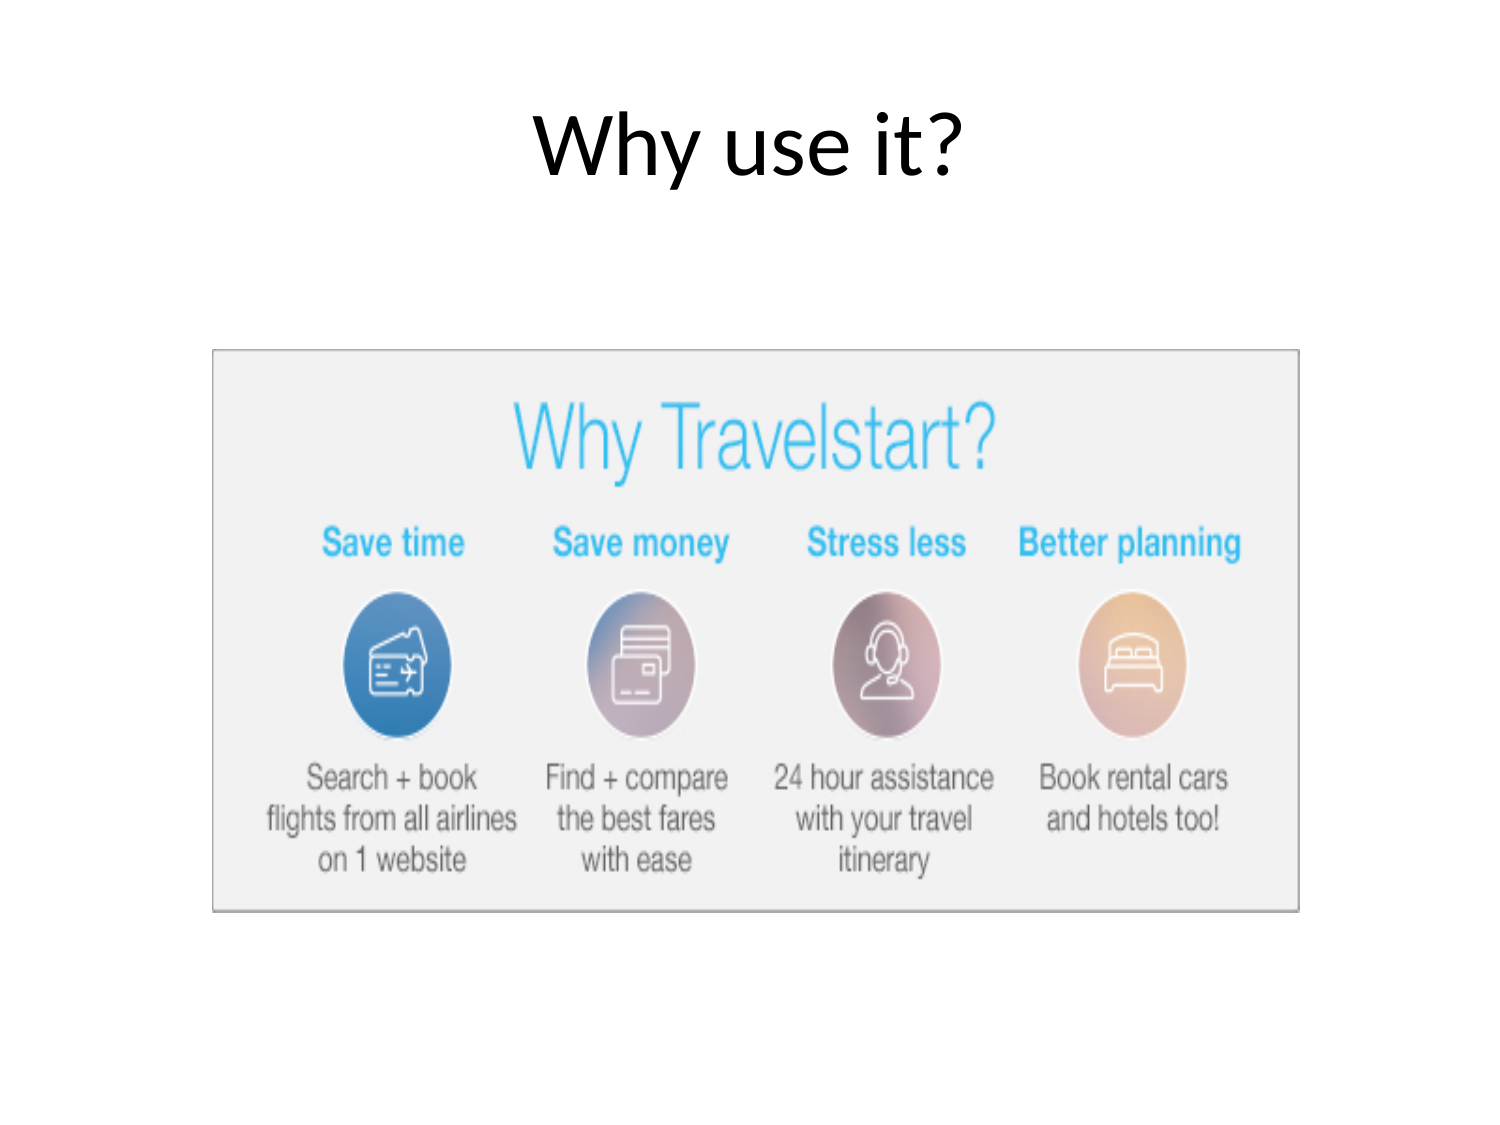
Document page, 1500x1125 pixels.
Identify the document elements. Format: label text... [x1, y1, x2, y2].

title Why use it? [75, 45, 1425, 233]
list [212, 349, 1301, 913]
